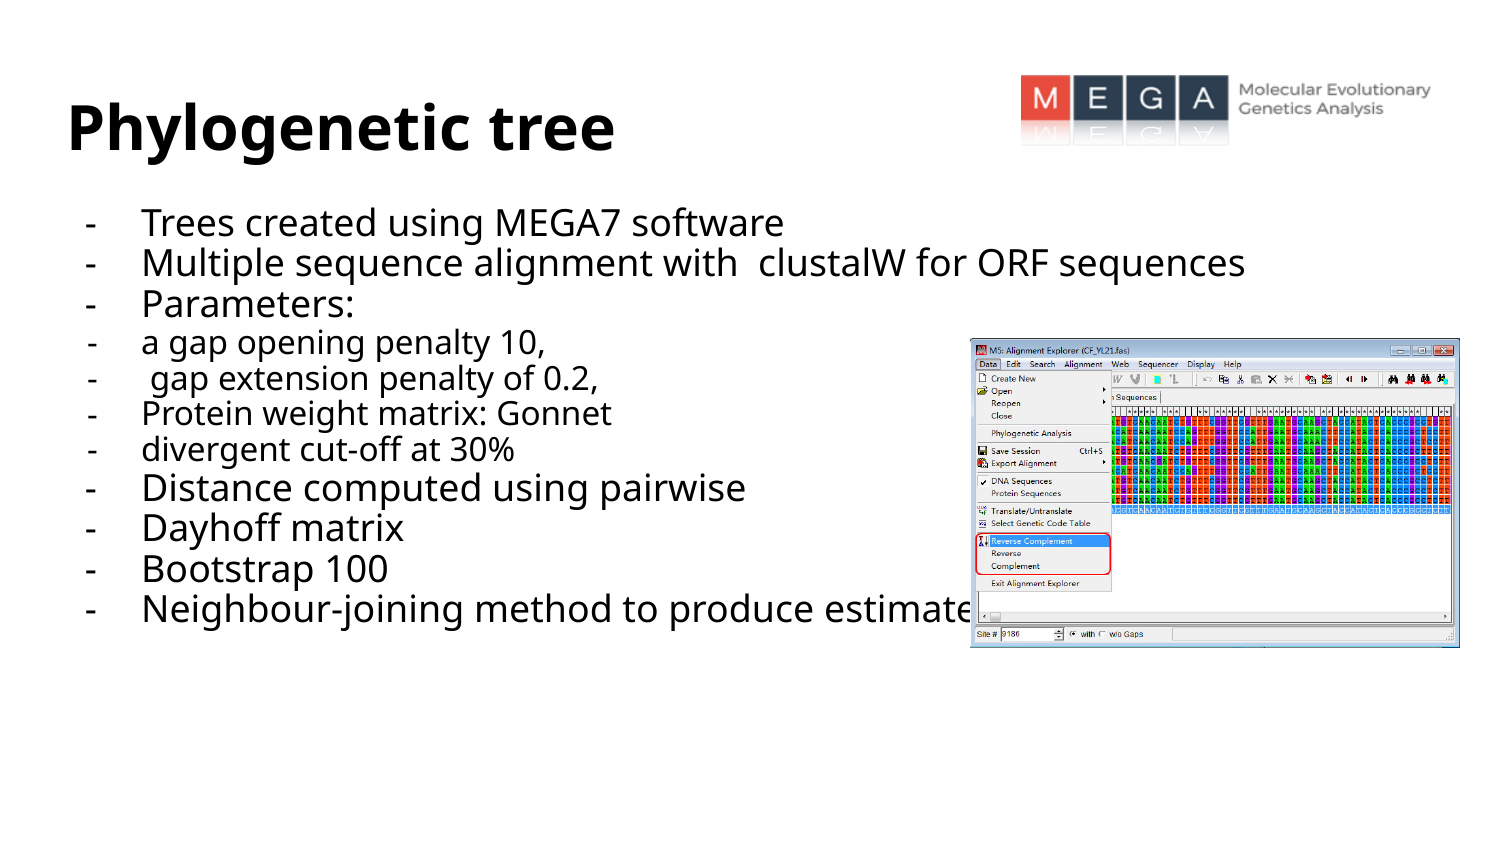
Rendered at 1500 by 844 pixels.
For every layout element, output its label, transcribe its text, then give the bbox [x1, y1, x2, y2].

picture [1021, 21, 1450, 207]
picture [970, 338, 1460, 648]
title Phylogenetic tree [51, 72, 1016, 176]
list Trees created using MEGA7 software Multiple sequence alignment with clustalW for ORF sequences Parameters: a gap opening penalty 10, gap extension penalty of 0.2, Protein weight matrix: Gonnet divergent cut-off at 30% Distance computed using pairwise Dayhoff matrix Bootstrap 100 Neighbour-joining method to produce estimate tree [51, 189, 1426, 750]
